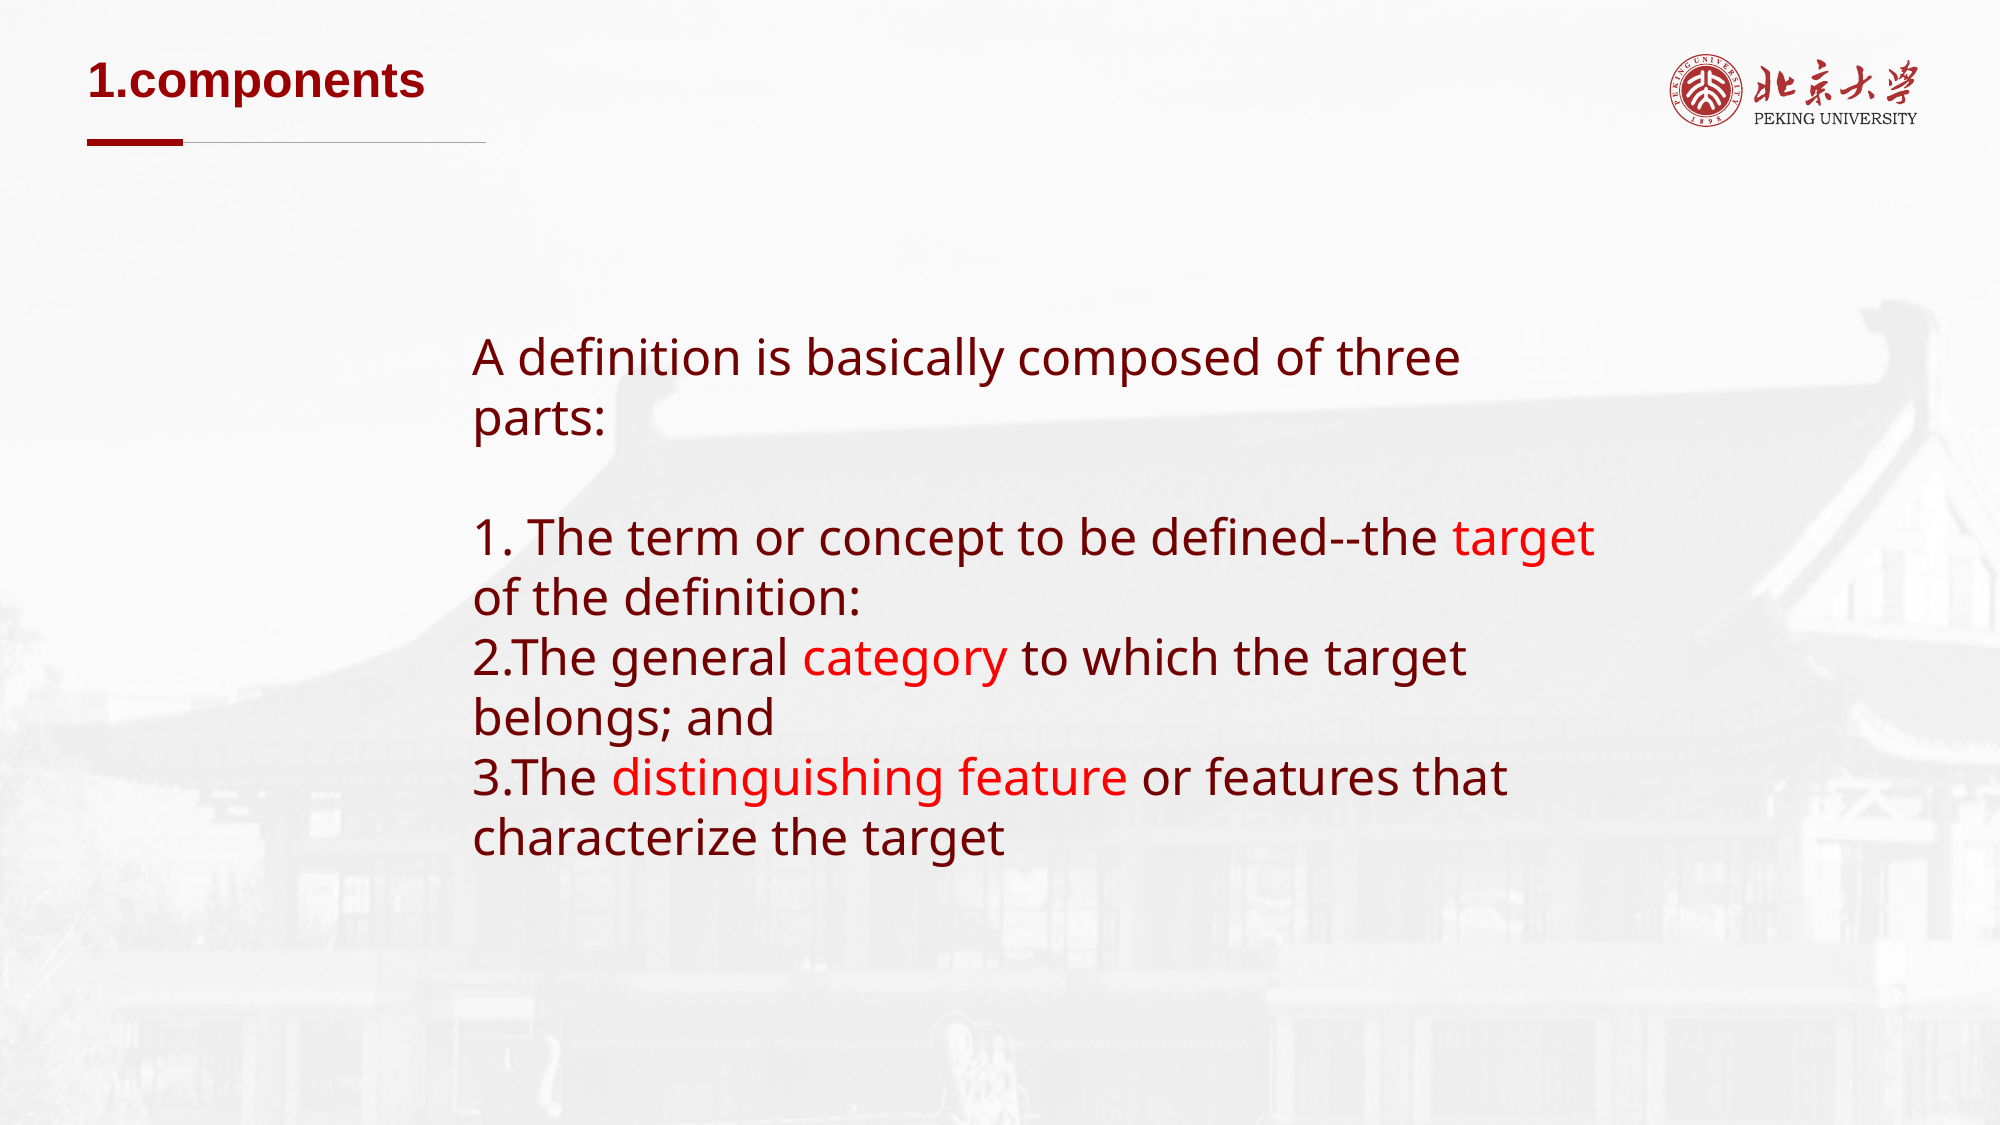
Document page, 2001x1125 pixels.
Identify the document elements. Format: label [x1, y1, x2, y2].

picture [0, 0, 2000, 1125]
text_box [1669, 54, 1918, 128]
